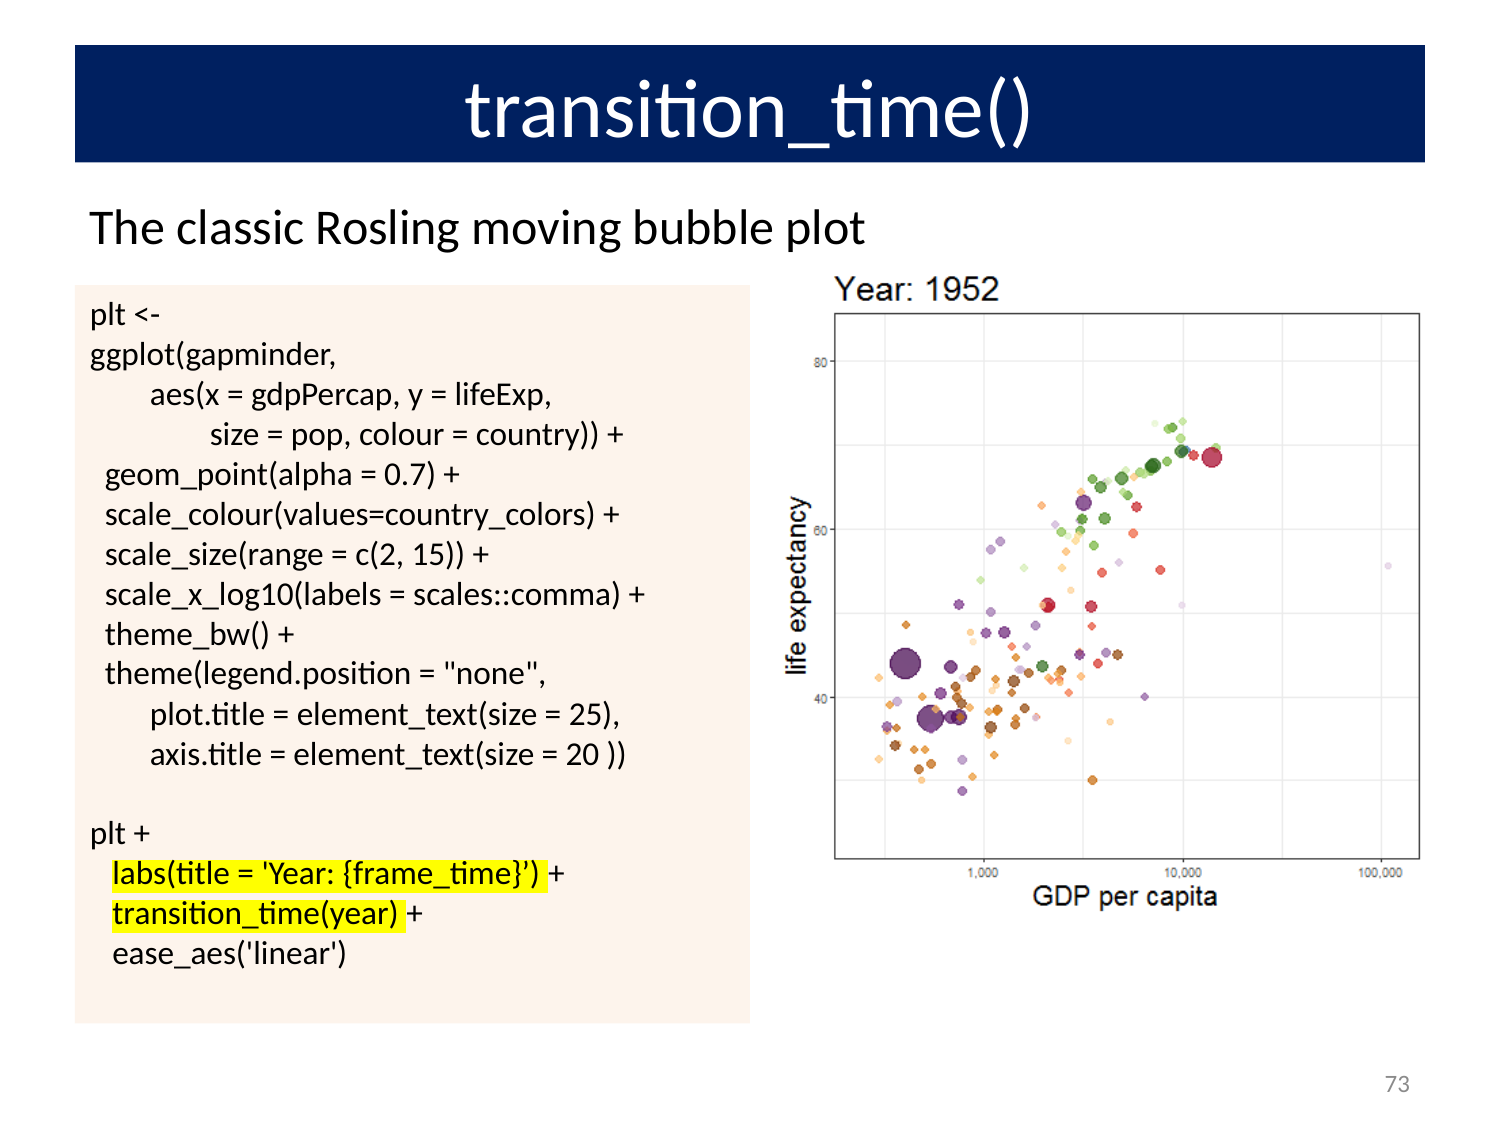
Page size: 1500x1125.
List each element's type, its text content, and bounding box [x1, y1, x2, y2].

title transition_time() [75, 45, 1425, 163]
text_box plt <- ggplot(gapminder, aes(x = gdpPercap, y = lifeExp, size = pop, colour = country)) + geom_point(alpha = 0.7) + scale_colour(values=country_colors) + scale_size(range = c(2, 15)) + scale_x_log10(labels = scales::comma) + theme_bw() + theme(legend.position = "none", plot.title = element_text(size = 25), axis.title = element_text(size = 20 )) plt + labs(title = 'Year: {frame_time}’) + transition_time(year) + ease_aes('linear') [74, 285, 750, 1024]
picture [776, 266, 1427, 918]
text_box The classic Rosling moving bubble plot [74, 187, 1425, 263]
slide_number 73 [1074, 1062, 1425, 1103]
